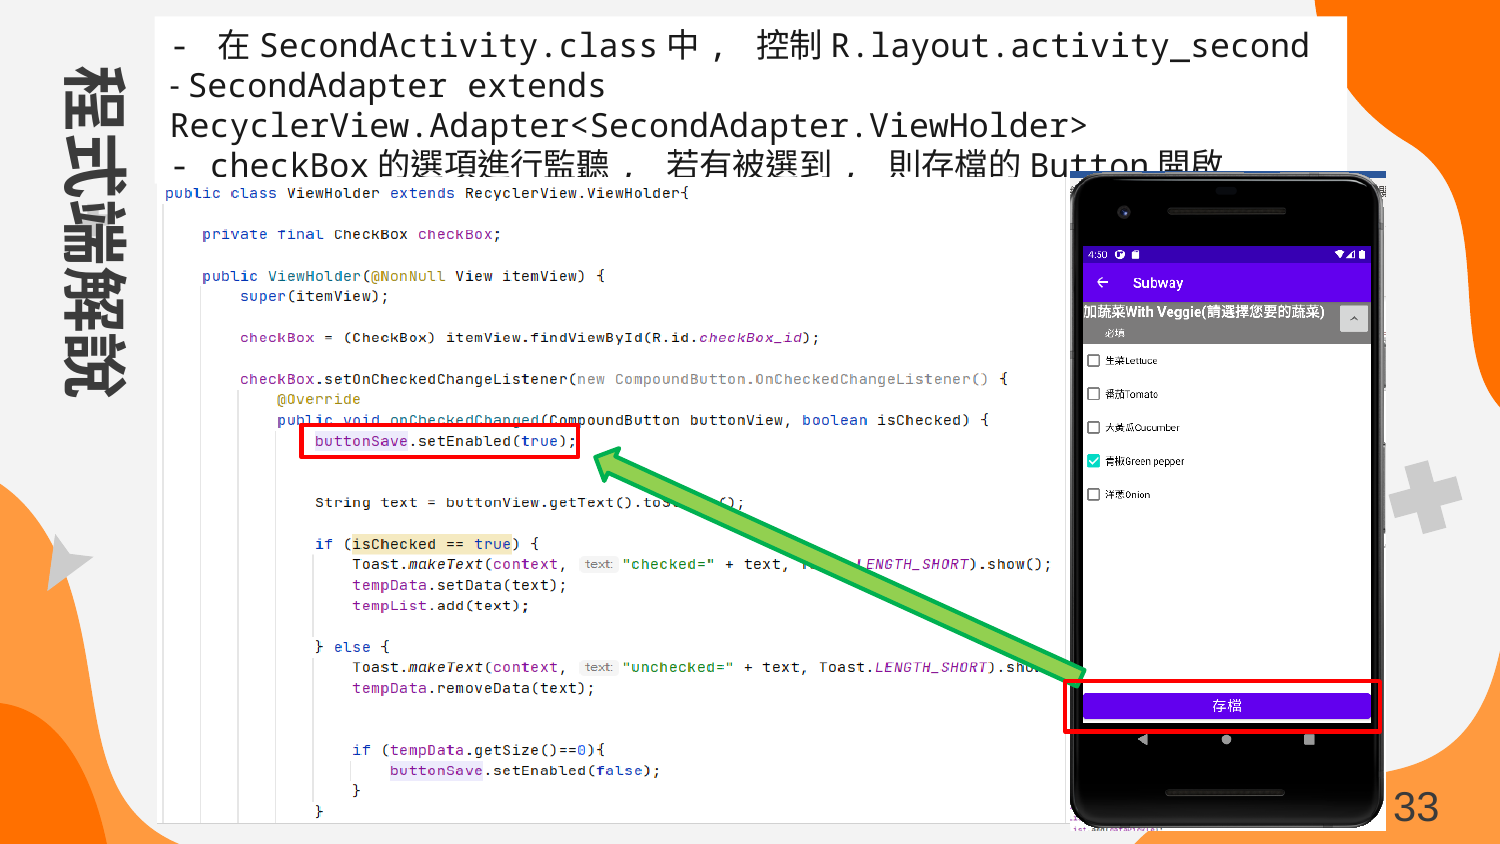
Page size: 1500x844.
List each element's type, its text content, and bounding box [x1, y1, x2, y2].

picture [156, 170, 1386, 832]
text_box 程式端解說 [39, 50, 154, 480]
slide_number 32 [1391, 782, 1455, 828]
title - 在SecondActivity.class中, 控制R.layout.activity_second - SecondAdapter extends RecyclerView.Adapter<SecondAdapter.ViewHolder> - checkBox的選項進行監聽, 若有被選到, 則存檔的Button開啟 [154, 16, 1348, 177]
